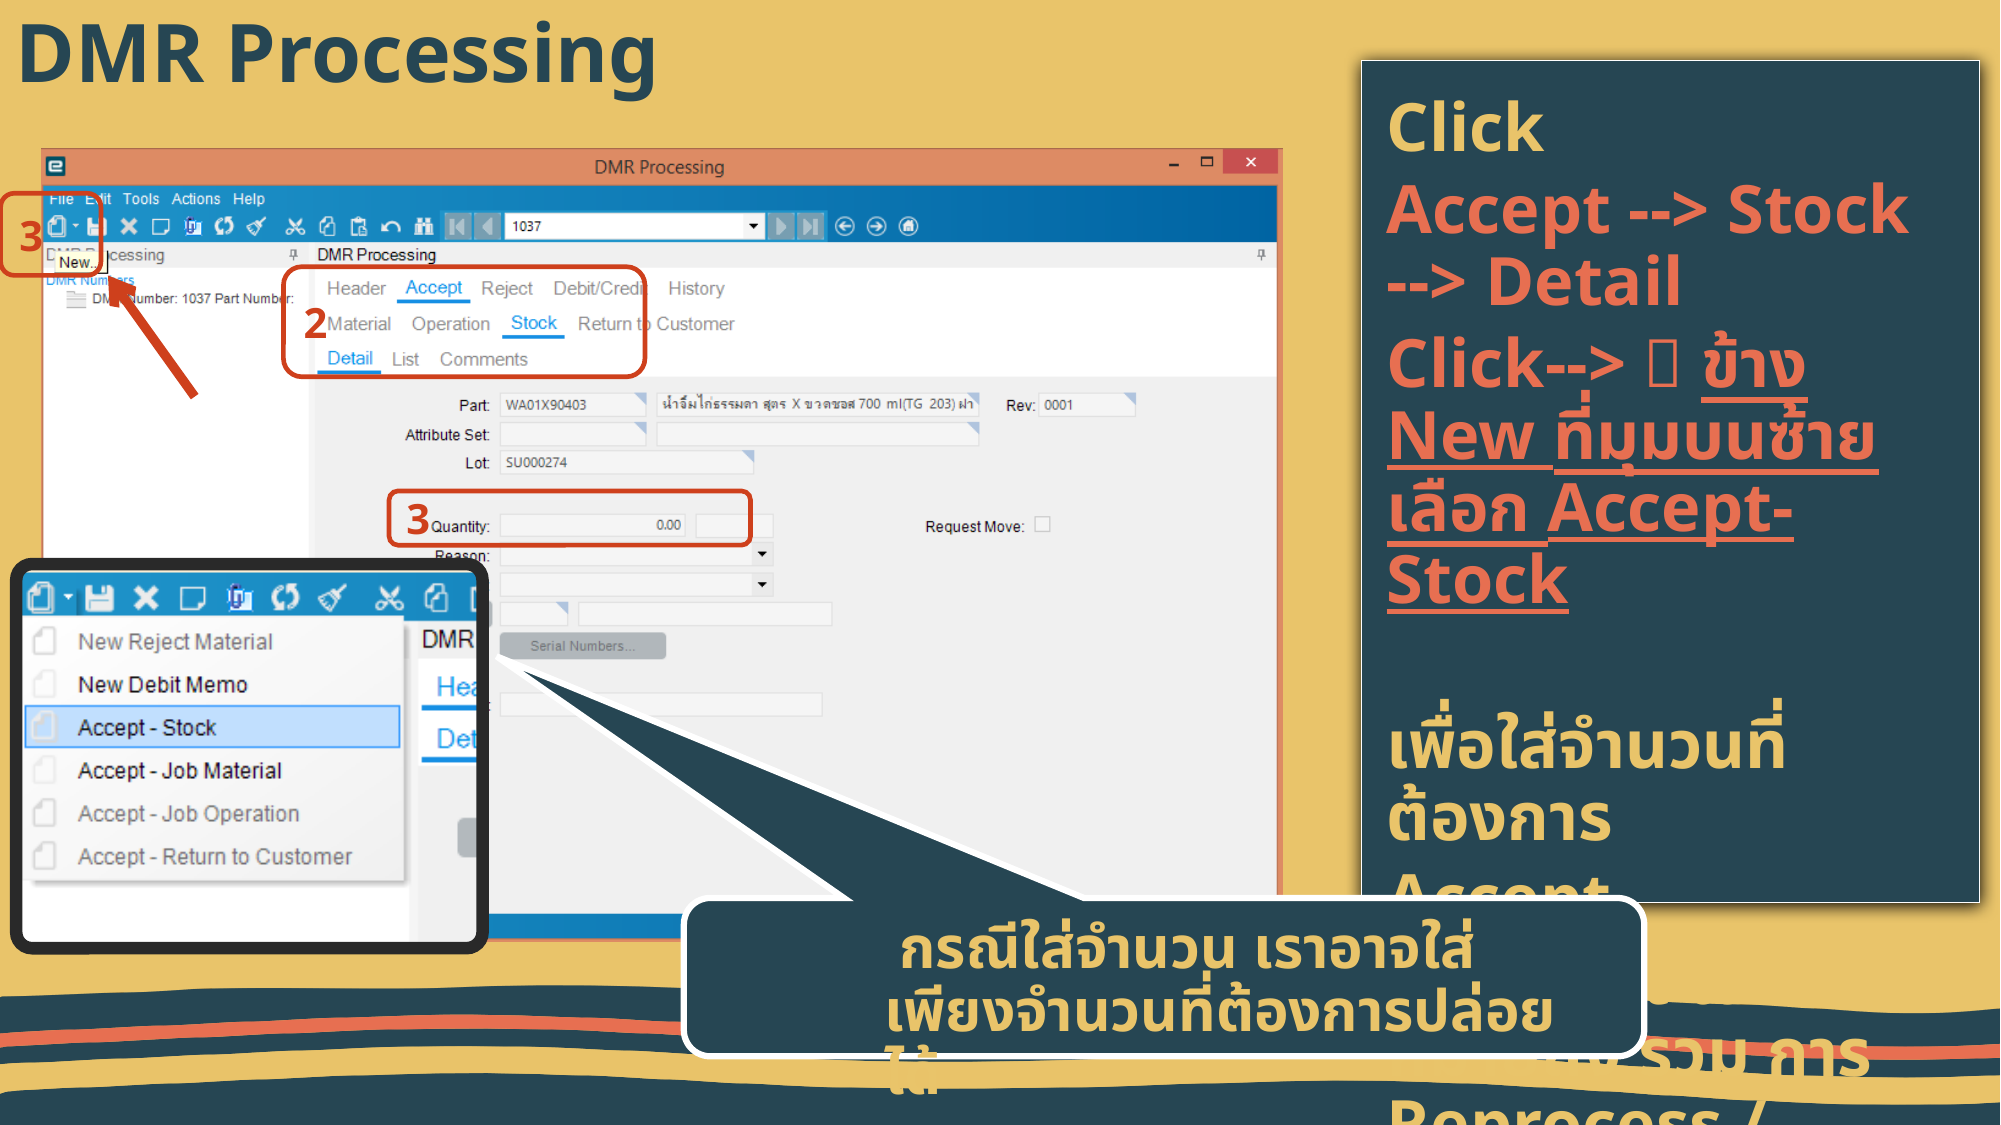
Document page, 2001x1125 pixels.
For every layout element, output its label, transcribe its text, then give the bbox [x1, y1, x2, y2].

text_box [107, 275, 195, 397]
picture [16, 148, 1283, 949]
text_box [682, 896, 1646, 1058]
text_box กรณีใส่จำนวน เราอาจใส่เพียงจำนวนที่ต้องการปล่อยได้ [747, 911, 1581, 1048]
title DMR Processing [0, 5, 876, 109]
text_box [1361, 60, 1980, 903]
text_box Click Accept --> Stock --> Detail Click-->  ข้าง New ที่มุมบนซ้าย เลือก Accept-Stock เพื่อใส่จำนวนที่ต้องการ Accept *(Accept ในกรณีนี้หมายถึง รวม การ Reprocess / Rework ด้วย) [1371, 86, 1980, 420]
text_box 3 [0, 192, 41, 277]
picture [0, 984, 2000, 1125]
